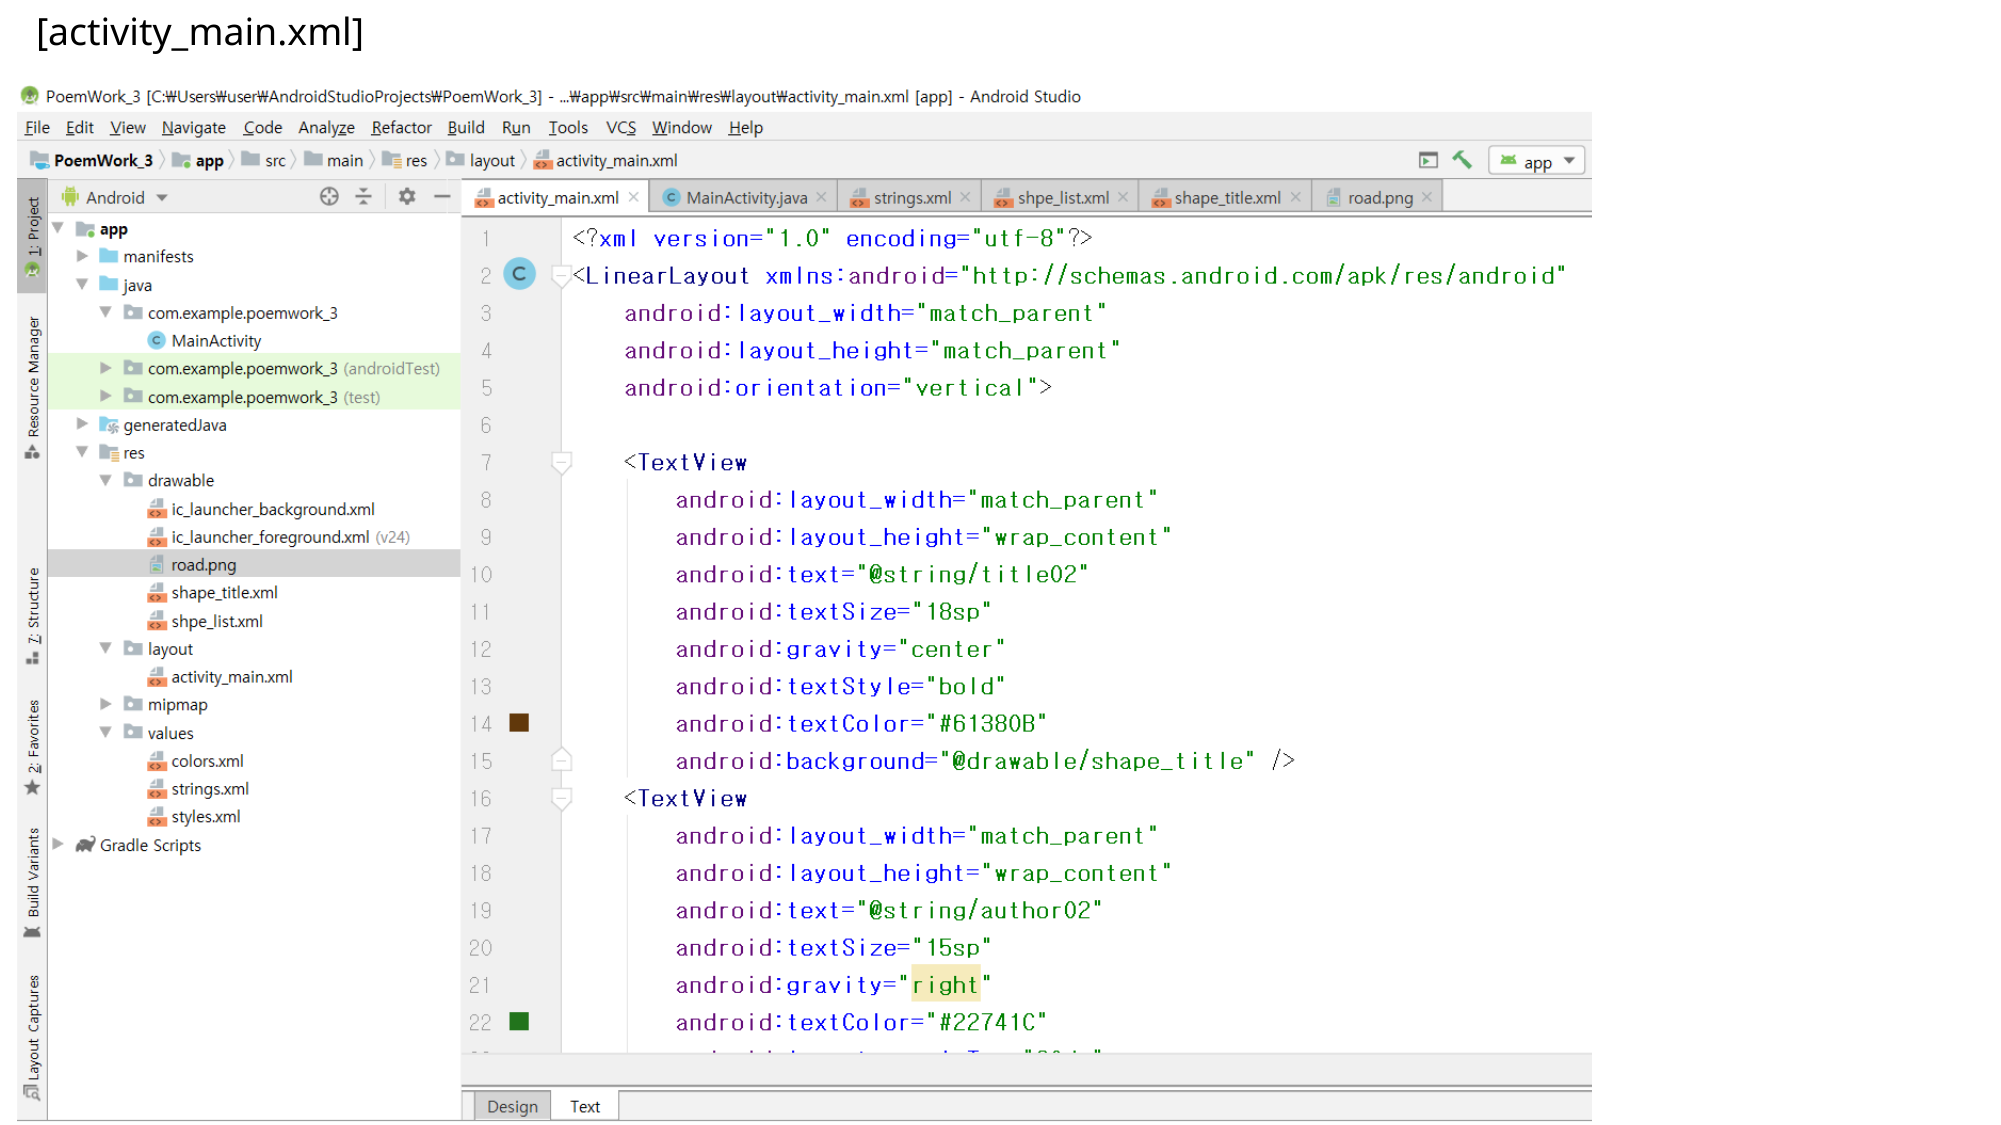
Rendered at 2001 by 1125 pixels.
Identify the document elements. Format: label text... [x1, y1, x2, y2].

text_box [activity_main.xml] [21, 0, 380, 61]
picture [16, 81, 1592, 1122]
